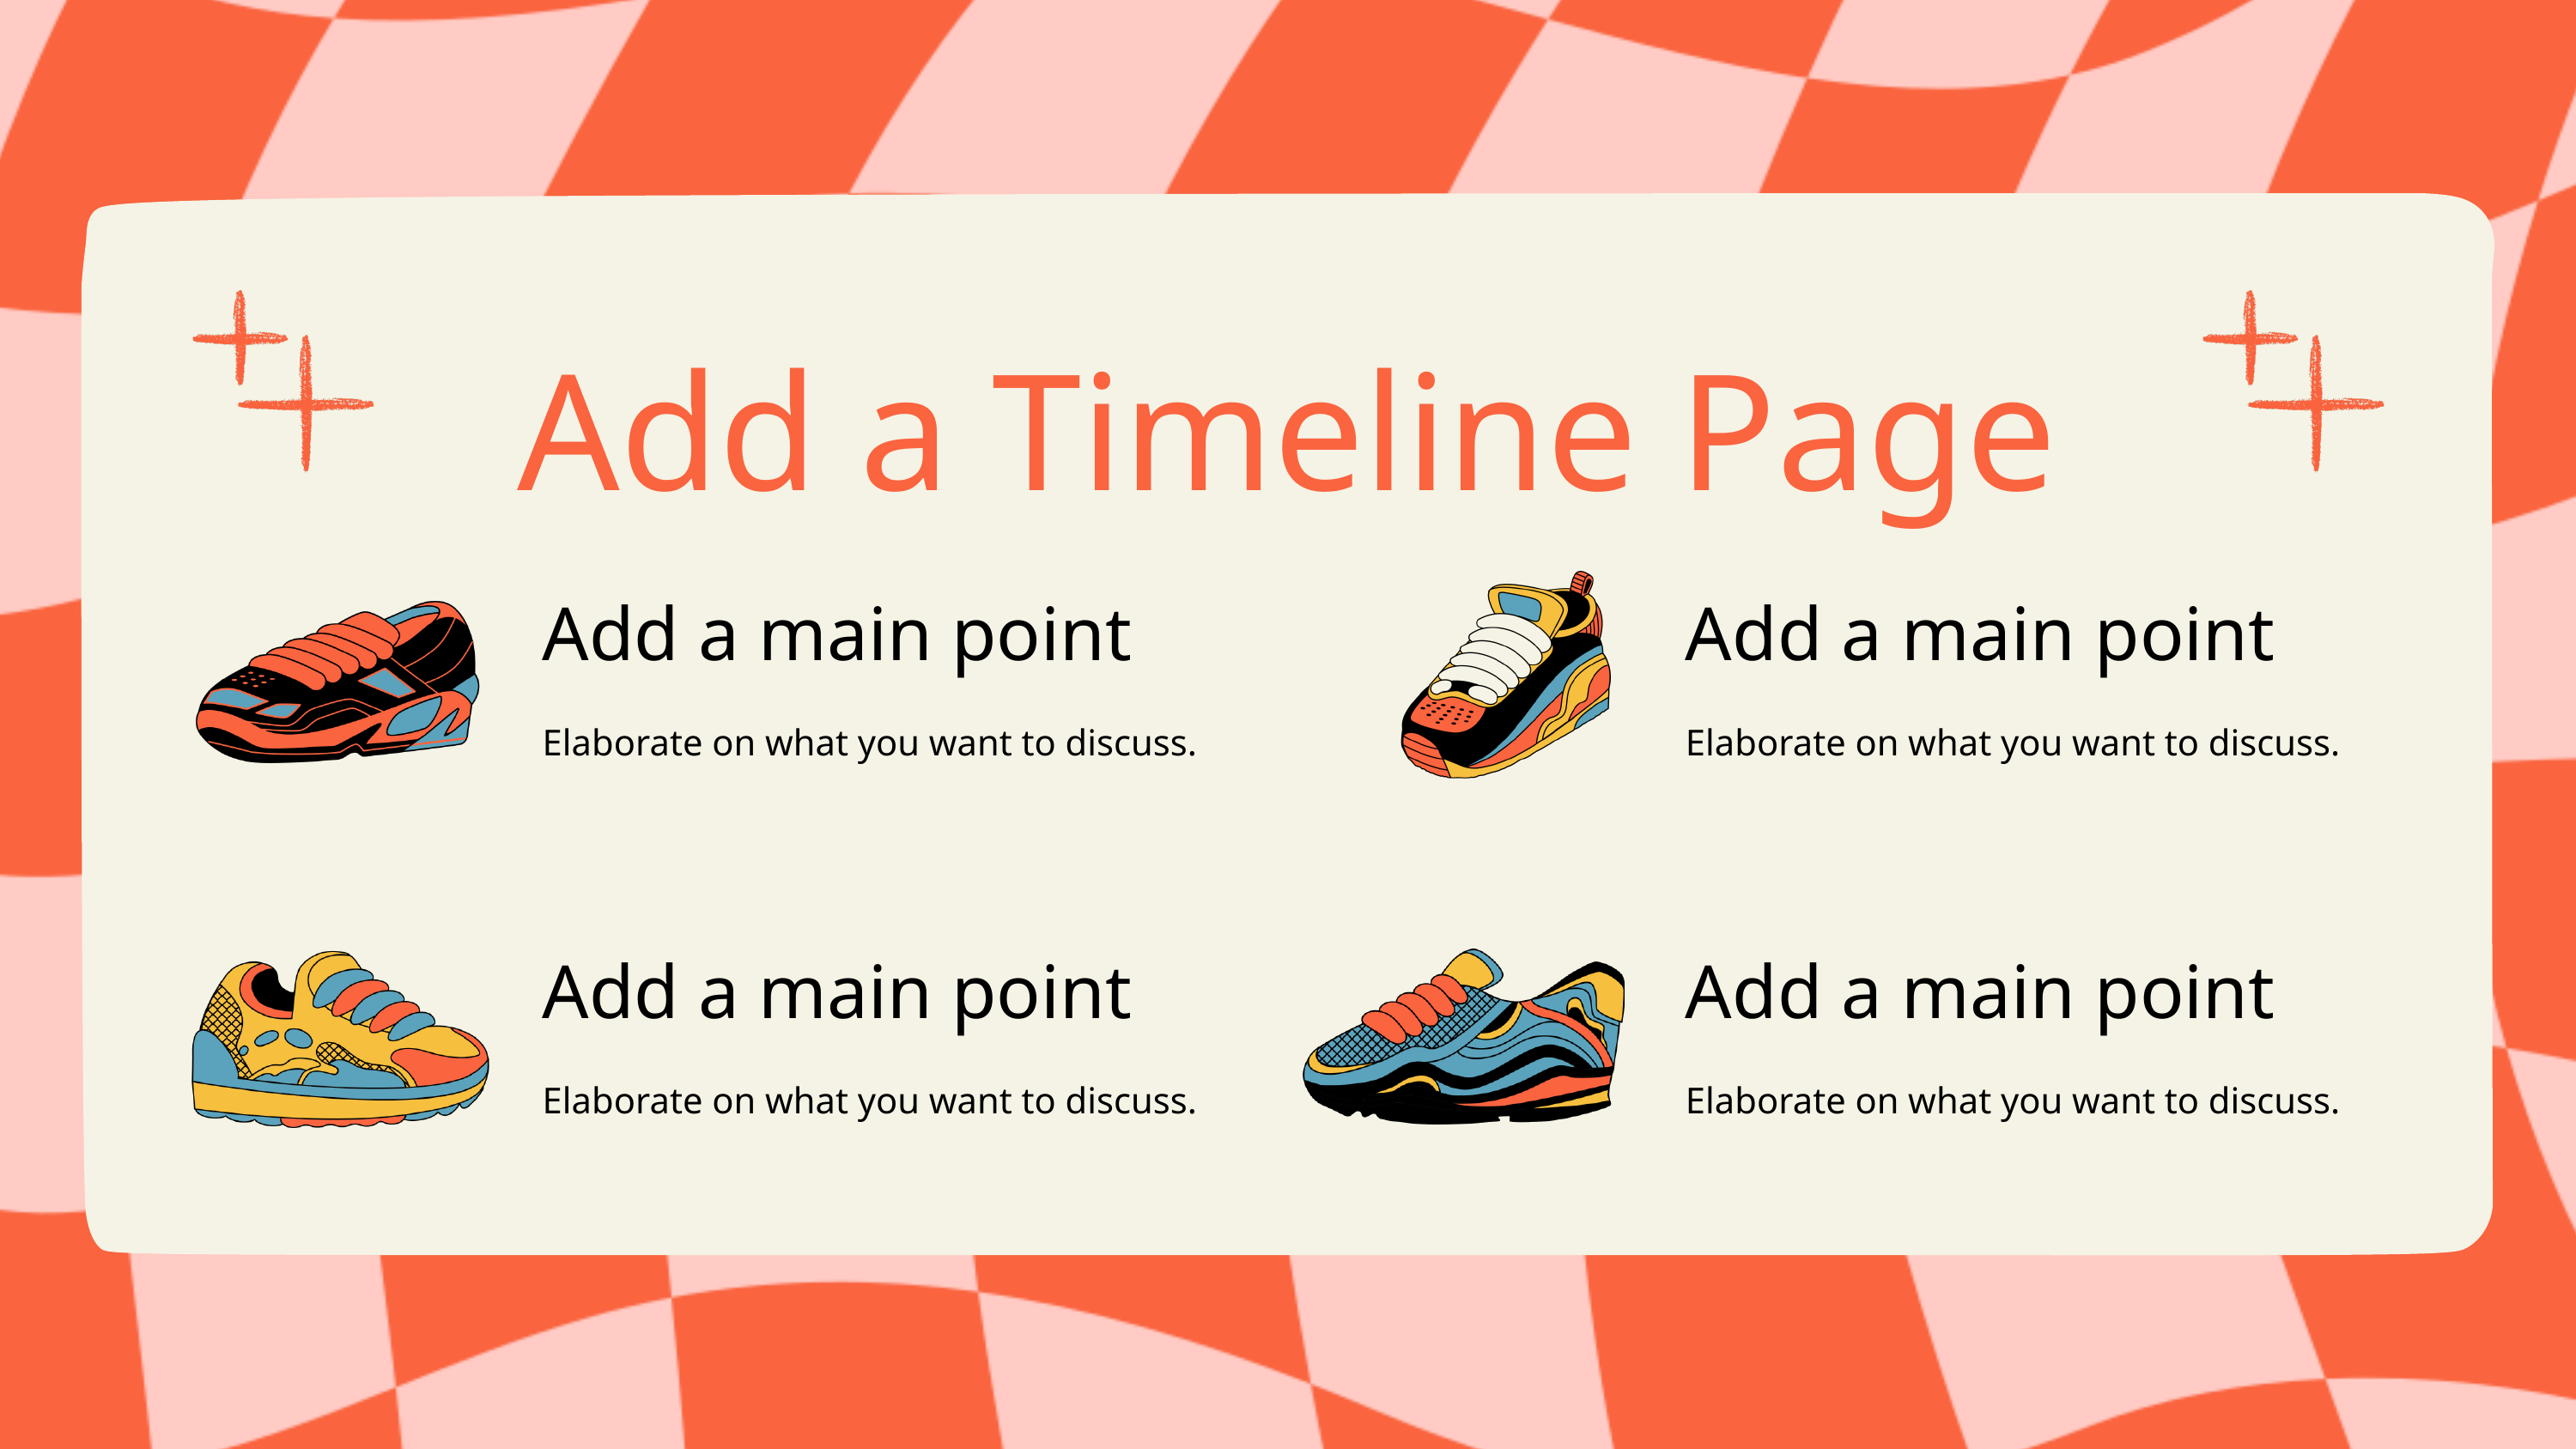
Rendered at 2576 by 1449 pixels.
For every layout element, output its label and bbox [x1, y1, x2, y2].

text_box [0, 0, 2576, 1449]
text_box [81, 192, 2495, 1256]
